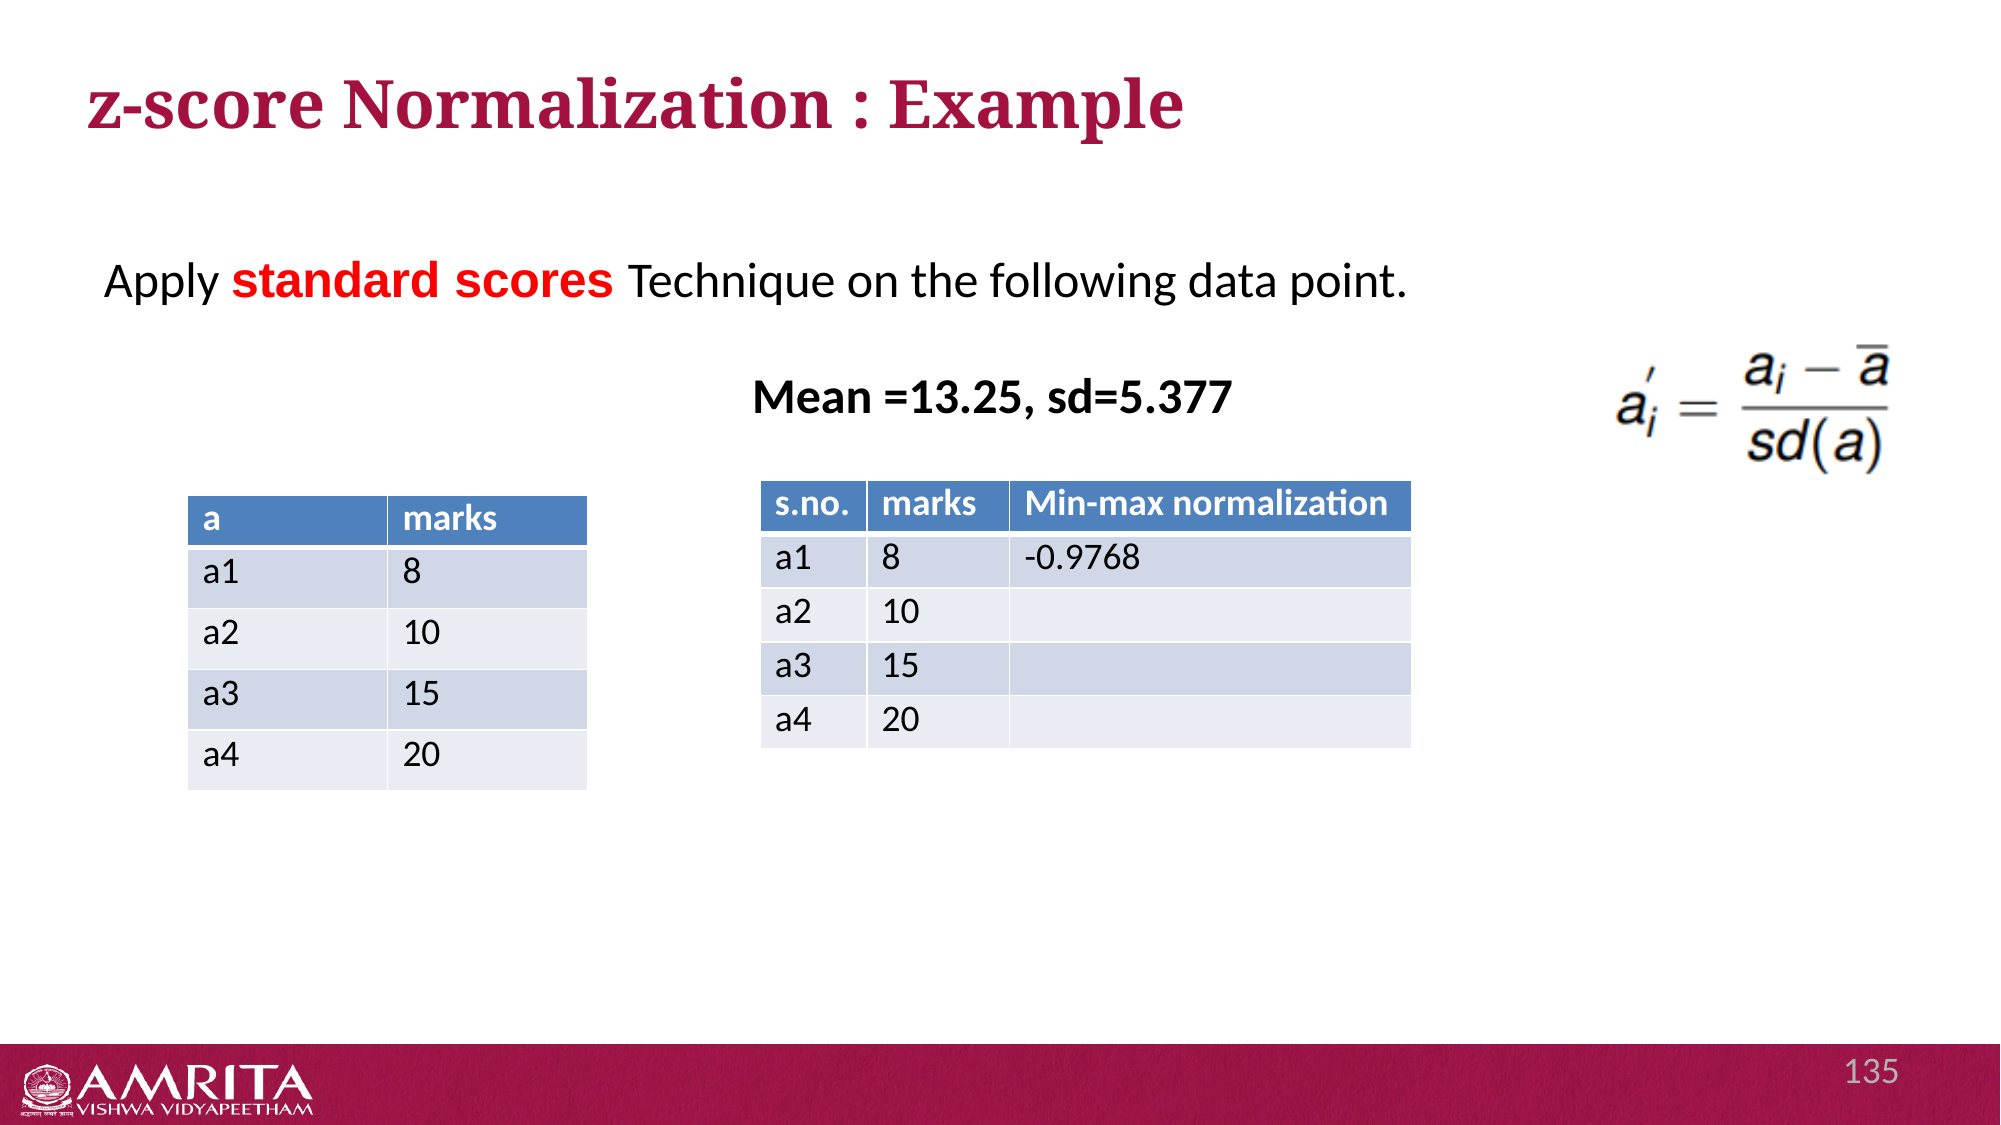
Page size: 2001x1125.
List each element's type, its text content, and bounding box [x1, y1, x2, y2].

table_cell [1010, 589, 1411, 641]
table_cell 15 [388, 670, 587, 729]
table_cell a3 [761, 643, 866, 695]
table_cell 10 [868, 589, 1009, 641]
table_cell 8 [388, 550, 587, 608]
table_header Min-max normalization [1010, 481, 1411, 531]
title z-score Normalization : Example [87, 62, 1263, 224]
picture [0, 1044, 2000, 1125]
table_cell a1 [761, 537, 866, 587]
table_cell a3 [188, 670, 387, 729]
table_cell a2 [761, 589, 866, 641]
table_cell -0.9768 [1010, 537, 1411, 587]
slide_number 135 [1440, 1046, 1900, 1103]
text_box Mean =13.25, sd=5.377 [737, 356, 1475, 432]
table_header a [188, 496, 387, 545]
table_cell 20 [388, 731, 587, 790]
list Apply standard scores Technique on the following data point. [103, 247, 1892, 400]
picture [1584, 341, 1972, 496]
table_header marks [868, 481, 1009, 531]
table_cell a1 [188, 550, 387, 608]
table_cell a4 [188, 731, 387, 790]
table_header s.no. [761, 481, 866, 531]
table_cell 20 [868, 696, 1009, 748]
table_cell 15 [868, 643, 1009, 695]
table_header marks [388, 496, 587, 545]
table_cell a4 [761, 696, 866, 748]
table_cell 8 [868, 537, 1009, 587]
table_cell 10 [388, 609, 587, 669]
table_cell [1010, 696, 1411, 748]
table_cell [1010, 643, 1411, 695]
table_cell a2 [188, 609, 387, 669]
